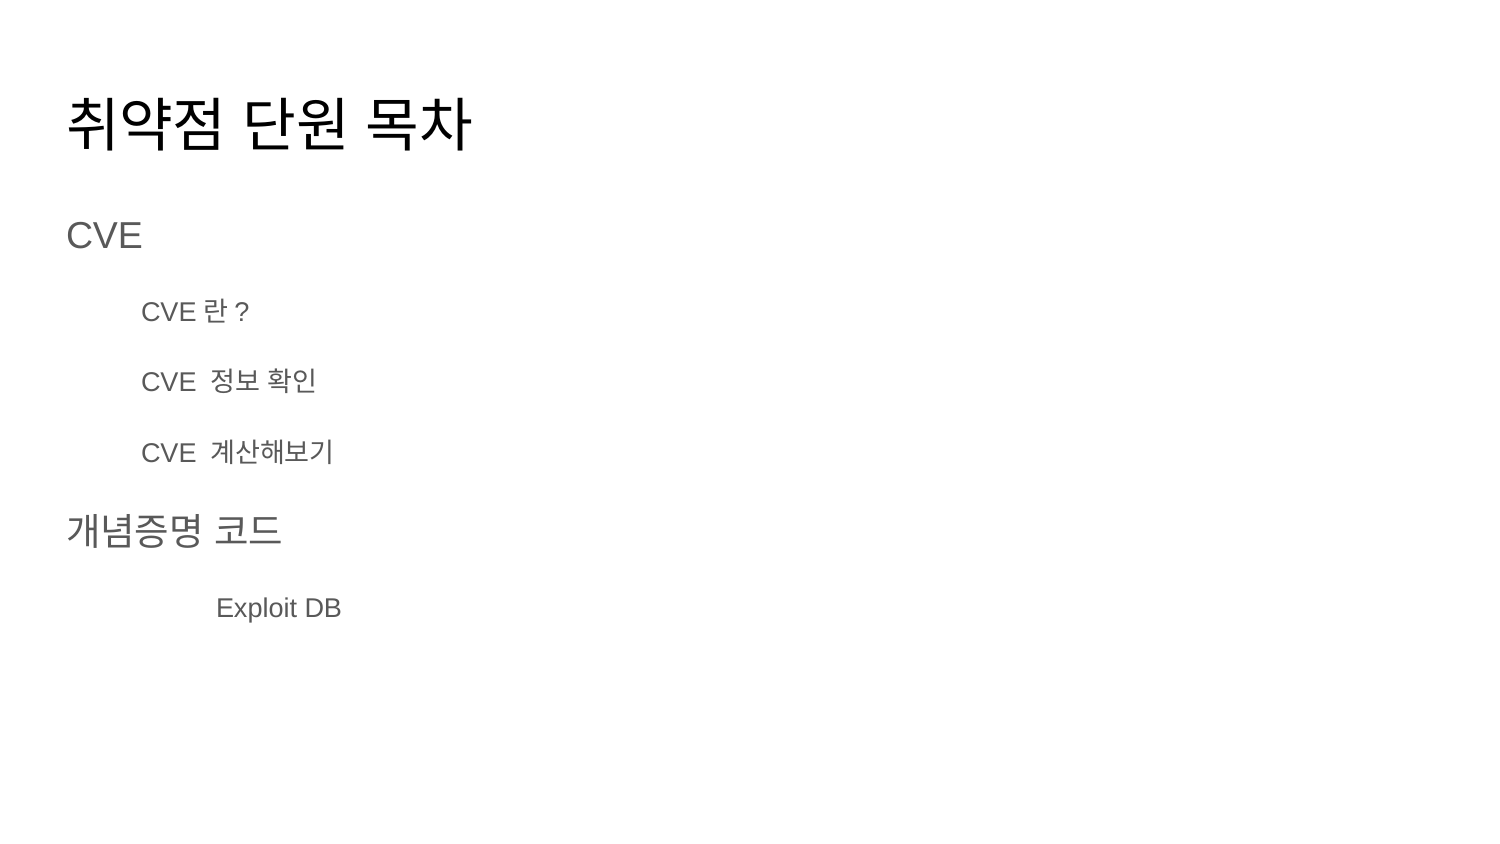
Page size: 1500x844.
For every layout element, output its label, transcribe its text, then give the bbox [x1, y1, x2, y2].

list CVE CVE란? CVE 정보 확인 CVE 계산해보기 개념증명 코드 Exploit DB [51, 189, 1449, 750]
title 취약점 단원 목차 [51, 72, 1449, 167]
